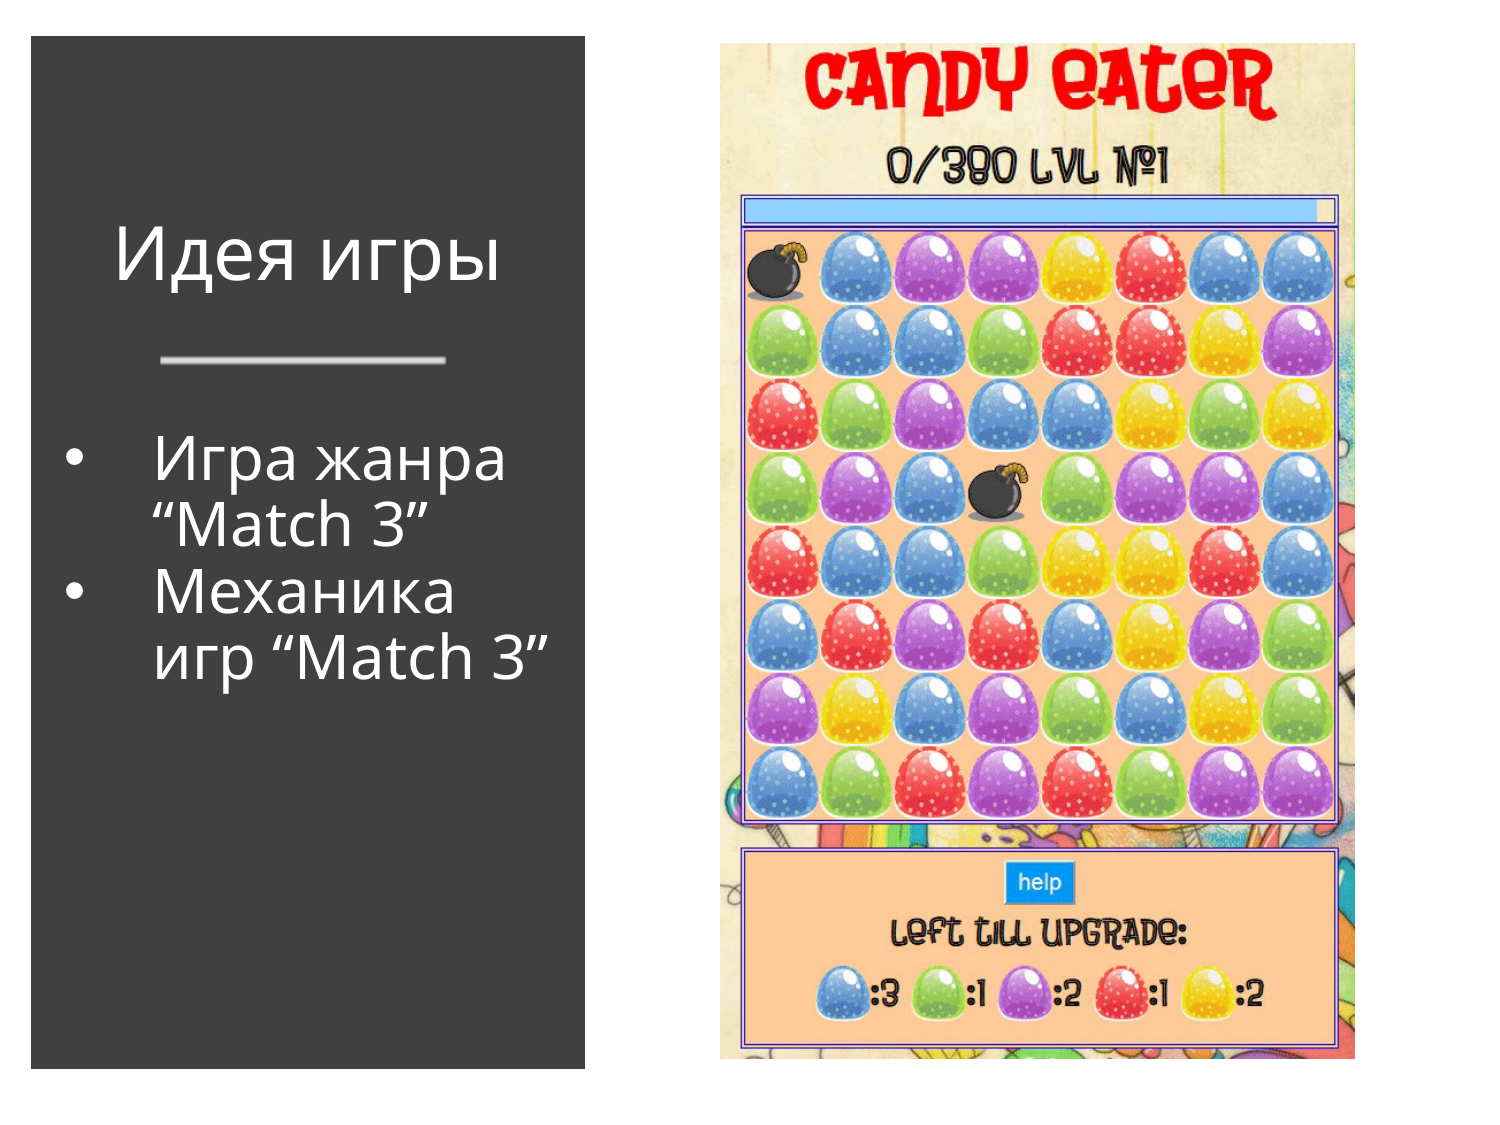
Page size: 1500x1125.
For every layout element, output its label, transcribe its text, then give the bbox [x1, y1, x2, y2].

slide_number 2 [1059, 1042, 1397, 1103]
title Идея игры [82, 73, 533, 305]
text_box [40, 45, 575, 1059]
picture [146, 293, 465, 427]
picture [127, 588, 507, 655]
text_box Игра жанра “Match 3” Механика игр “Match 3” [49, 403, 567, 701]
text_box [0, 0, 1500, 1125]
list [720, 43, 1355, 1059]
